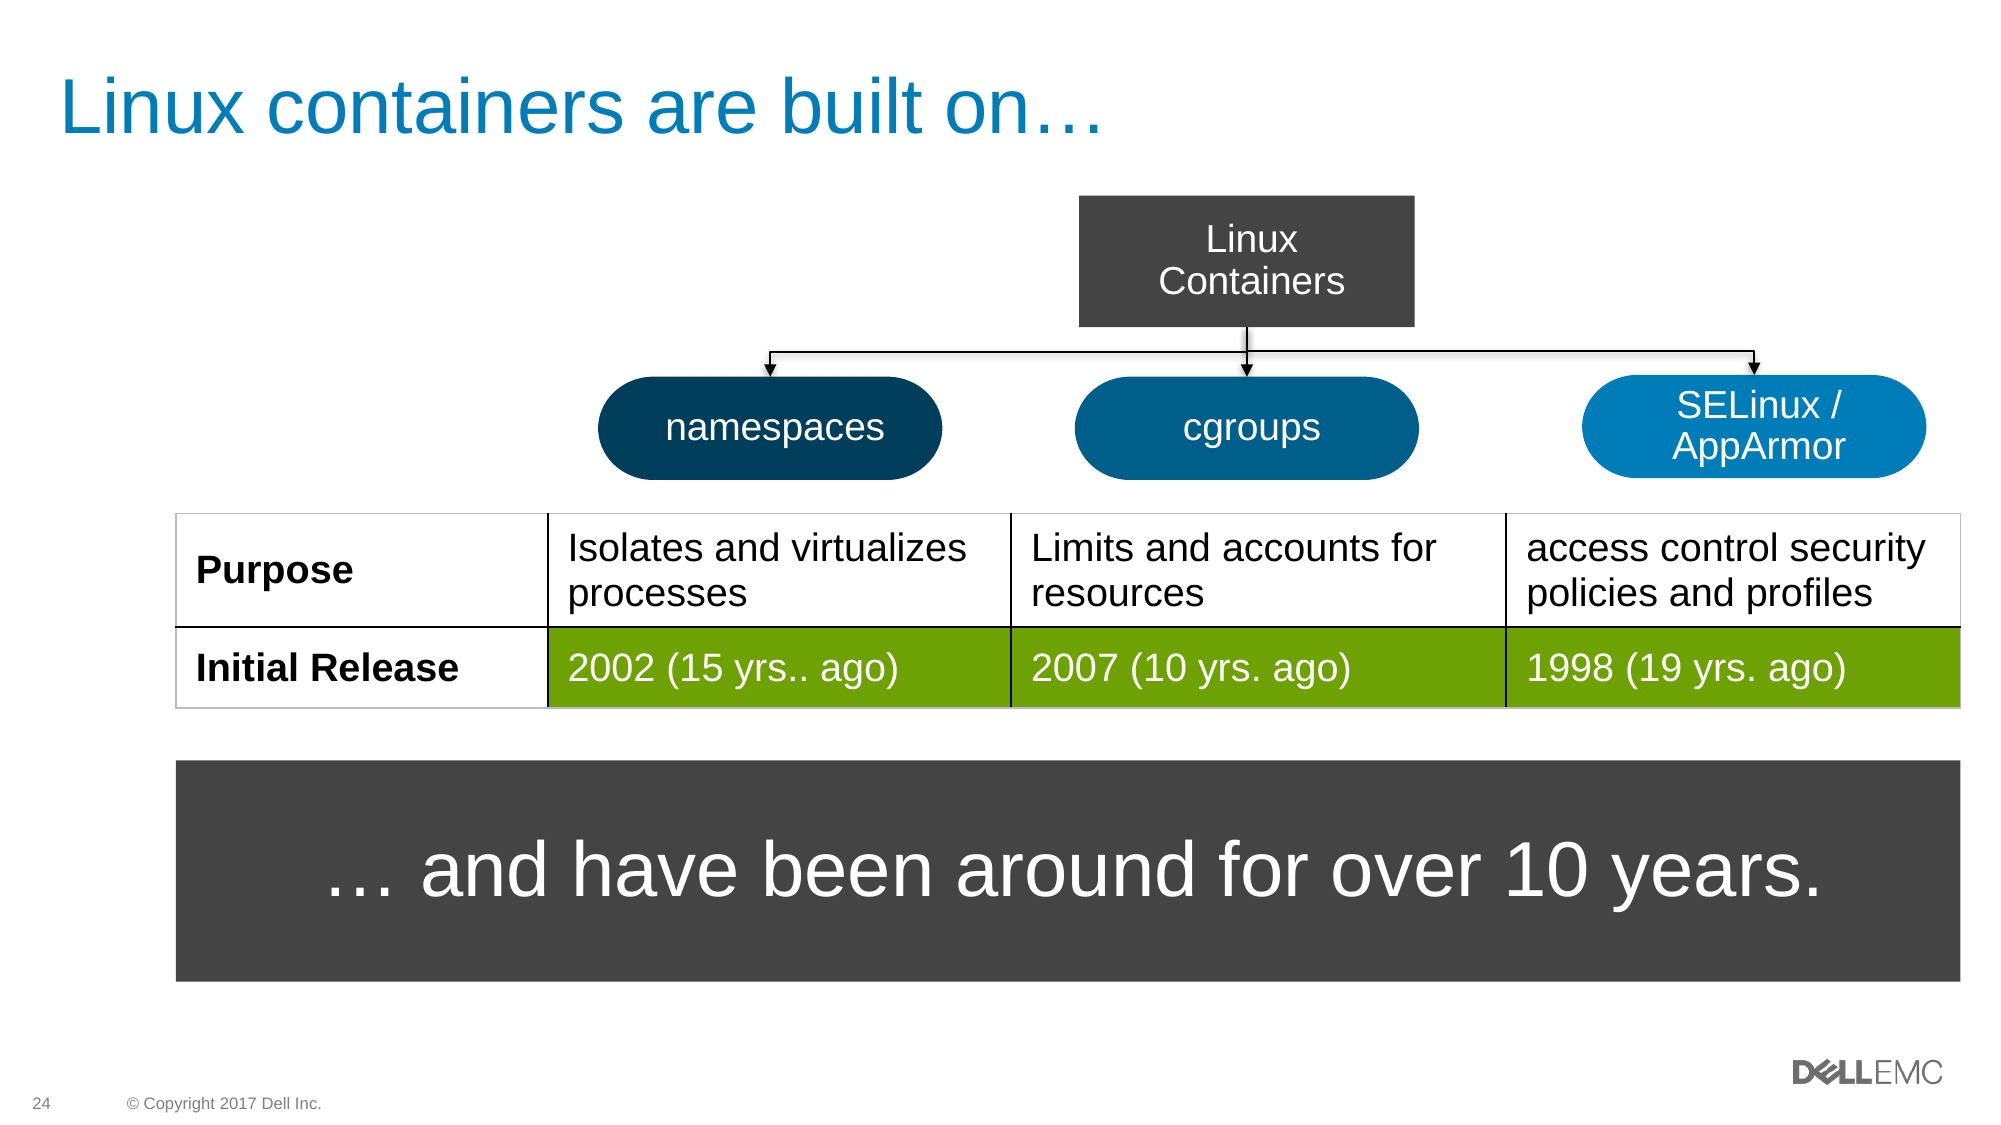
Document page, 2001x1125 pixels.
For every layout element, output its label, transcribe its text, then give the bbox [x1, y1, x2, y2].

table_header Isolates and virtualizes processes [549, 514, 1010, 626]
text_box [597, 195, 1927, 481]
table_cell 1998 (19 yrs. ago) [1507, 628, 1960, 707]
table_cell Initial Release [177, 628, 547, 707]
table_header Purpose [177, 514, 547, 626]
picture [1793, 1058, 1942, 1085]
table_header access control security policies and profiles [1507, 514, 1960, 626]
table_cell 2007 (10 yrs. ago) [1012, 628, 1505, 707]
table_cell 2002 (15 yrs.. ago) [549, 628, 1010, 707]
title Linux containers are built on… [59, 58, 1800, 162]
text_box … and have been around for over 10 years. [175, 760, 1961, 982]
table_header Limits and accounts for resources [1012, 514, 1505, 626]
